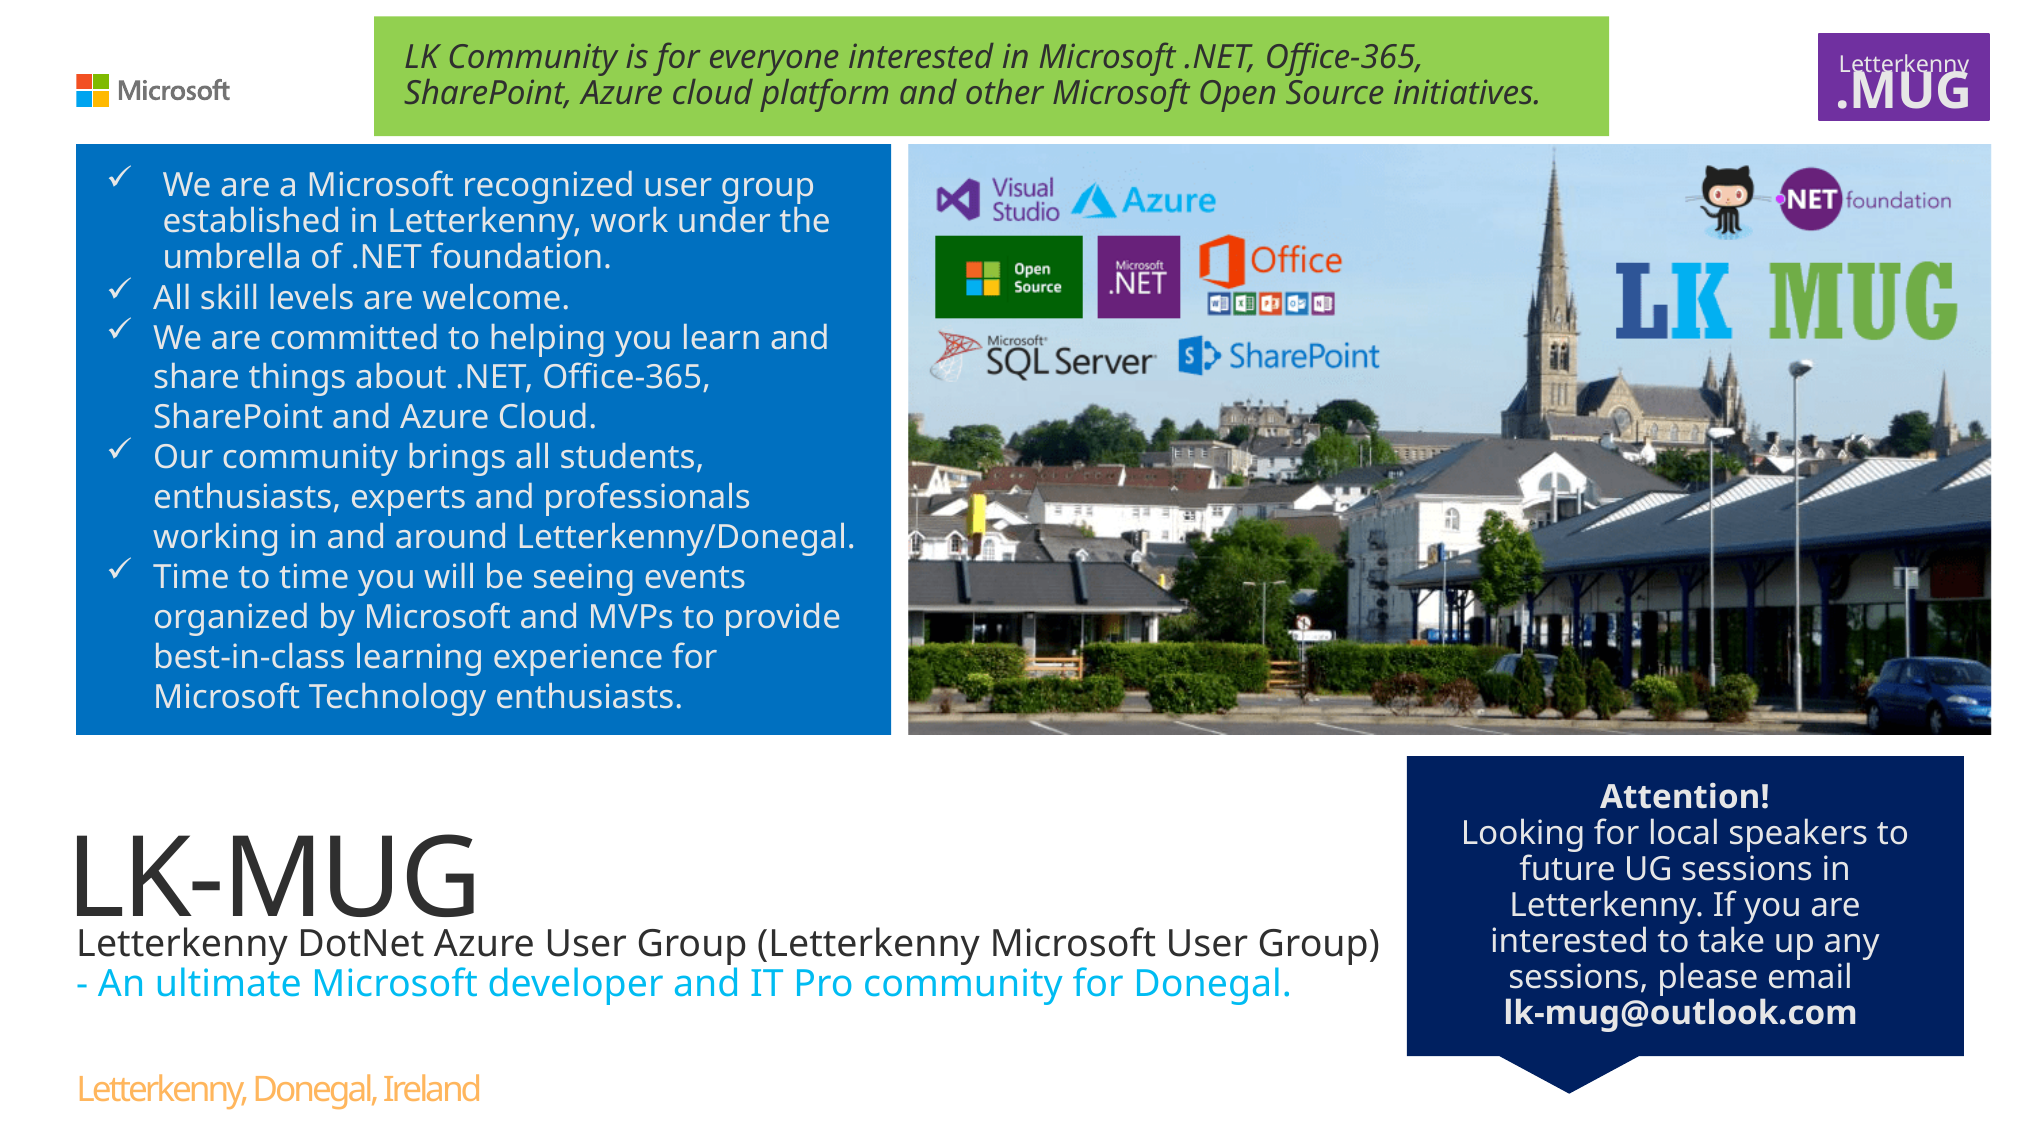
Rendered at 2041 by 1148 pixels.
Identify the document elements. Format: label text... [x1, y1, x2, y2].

text_box We are a Microsoft recognized user group established in Letterkenny, work under the umbrella of .NET foundation. All skill levels are welcome. We are committed to helping you learn and share things about .NET, Office-365, SharePoint and Azure Cloud. Our community brings all students, enthusiasts, experts and professionals working in and around Letterkenny/Donegal. Time to time you will be seeing events organized by Microsoft and MVPs to provide best-in-class learning experience for Microsoft Technology enthusiasts. [75, 143, 892, 736]
text_box Letterkenny, Donegal, Ireland [76, 1056, 520, 1141]
picture [907, 143, 1994, 736]
list Letterkenny DotNet Azure User Group (Letterkenny Microsoft User Group) - An ultimate Microsoft developer and IT Pro community for Donegal. [76, 906, 1405, 1026]
text_box LK Community is for everyone interested in Microsoft .NET, Office-365, SharePoint, Azure cloud platform and other Microsoft Open Source initiatives. [374, 16, 1610, 137]
text_box Letterkenny .MUG [1818, 33, 1990, 121]
title LK-MUG [66, 655, 1417, 956]
text_box Attention! Looking for local speakers to future UG sessions in Letterkenny. If you are interested to take up any sessions, please email lk-mug@outlook.com [1405, 755, 1965, 1095]
